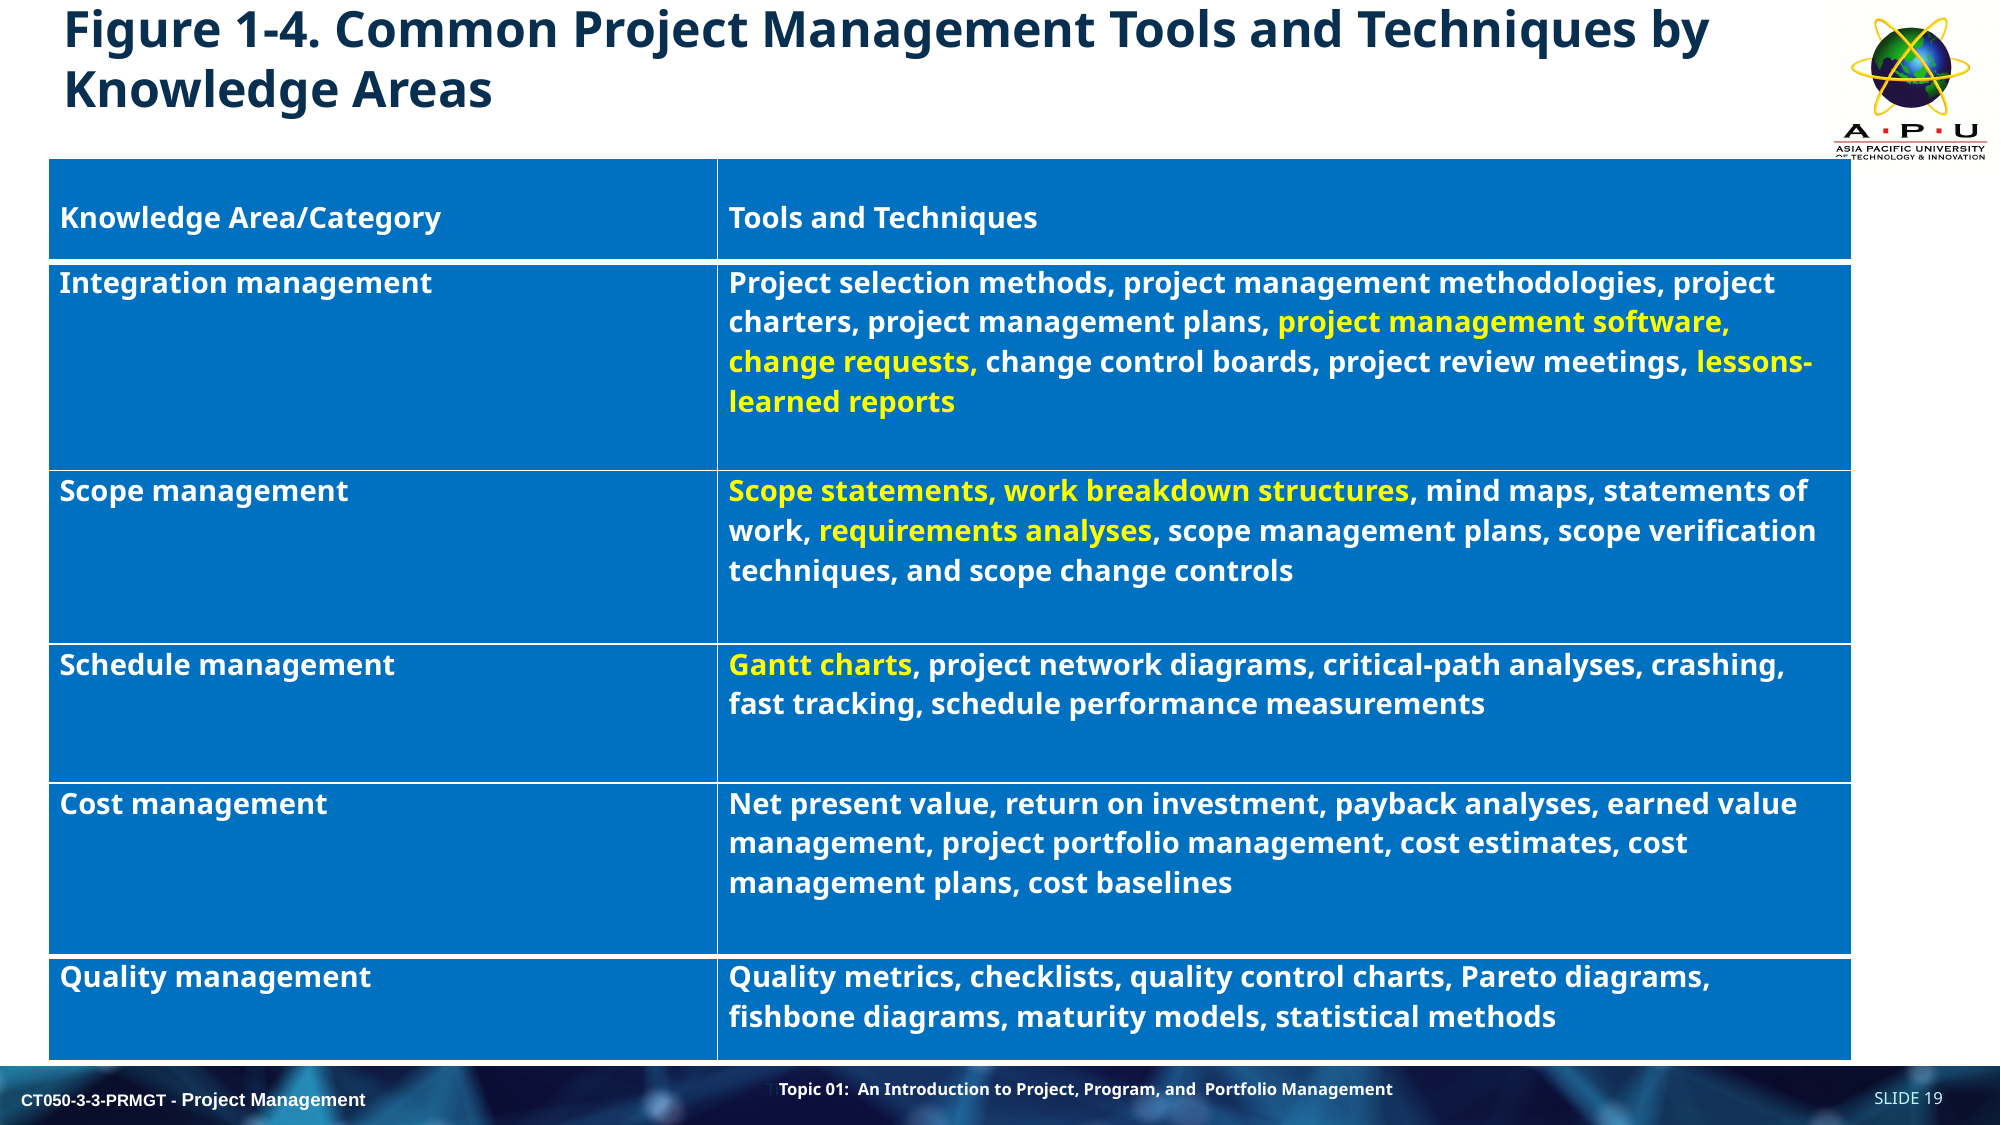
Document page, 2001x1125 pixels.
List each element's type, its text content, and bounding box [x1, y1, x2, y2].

table_cell Project selection methods, project management methodologies, project charters, project management plans, project management software, change requests, change control boards, project review meetings, lessons-learned reports [718, 265, 1851, 470]
picture [0, 1066, 2000, 1125]
table_cell Net present value, return on investment, payback analyses, earned value management, project portfolio management, cost estimates, cost management plans, cost baselines [718, 784, 1851, 954]
table_header Knowledge Area/Category [49, 159, 717, 259]
table_cell Scope statements, work breakdown structures, mind maps, statements of work, requirements analyses, scope management plans, scope verification techniques, and scope change controls [718, 471, 1851, 643]
title Figure 1-4. Common Project Management Tools and Techniques by Knowledge Areas [48, 0, 1764, 152]
table_header Tools and Techniques [718, 159, 1851, 259]
table_cell Integration management [49, 265, 717, 470]
table_cell Scope management [49, 471, 717, 643]
picture [1822, 0, 2000, 178]
table_cell Gantt charts, project network diagrams, critical-path analyses, crashing, fast tracking, schedule performance measurements [718, 645, 1851, 782]
table_cell Quality management [49, 959, 717, 1060]
table_cell Quality metrics, checklists, quality control charts, Pareto diagrams, fishbone diagrams, maturity models, statistical methods [718, 959, 1851, 1060]
table_cell Schedule management [49, 645, 717, 782]
table_cell Cost management [49, 784, 717, 954]
